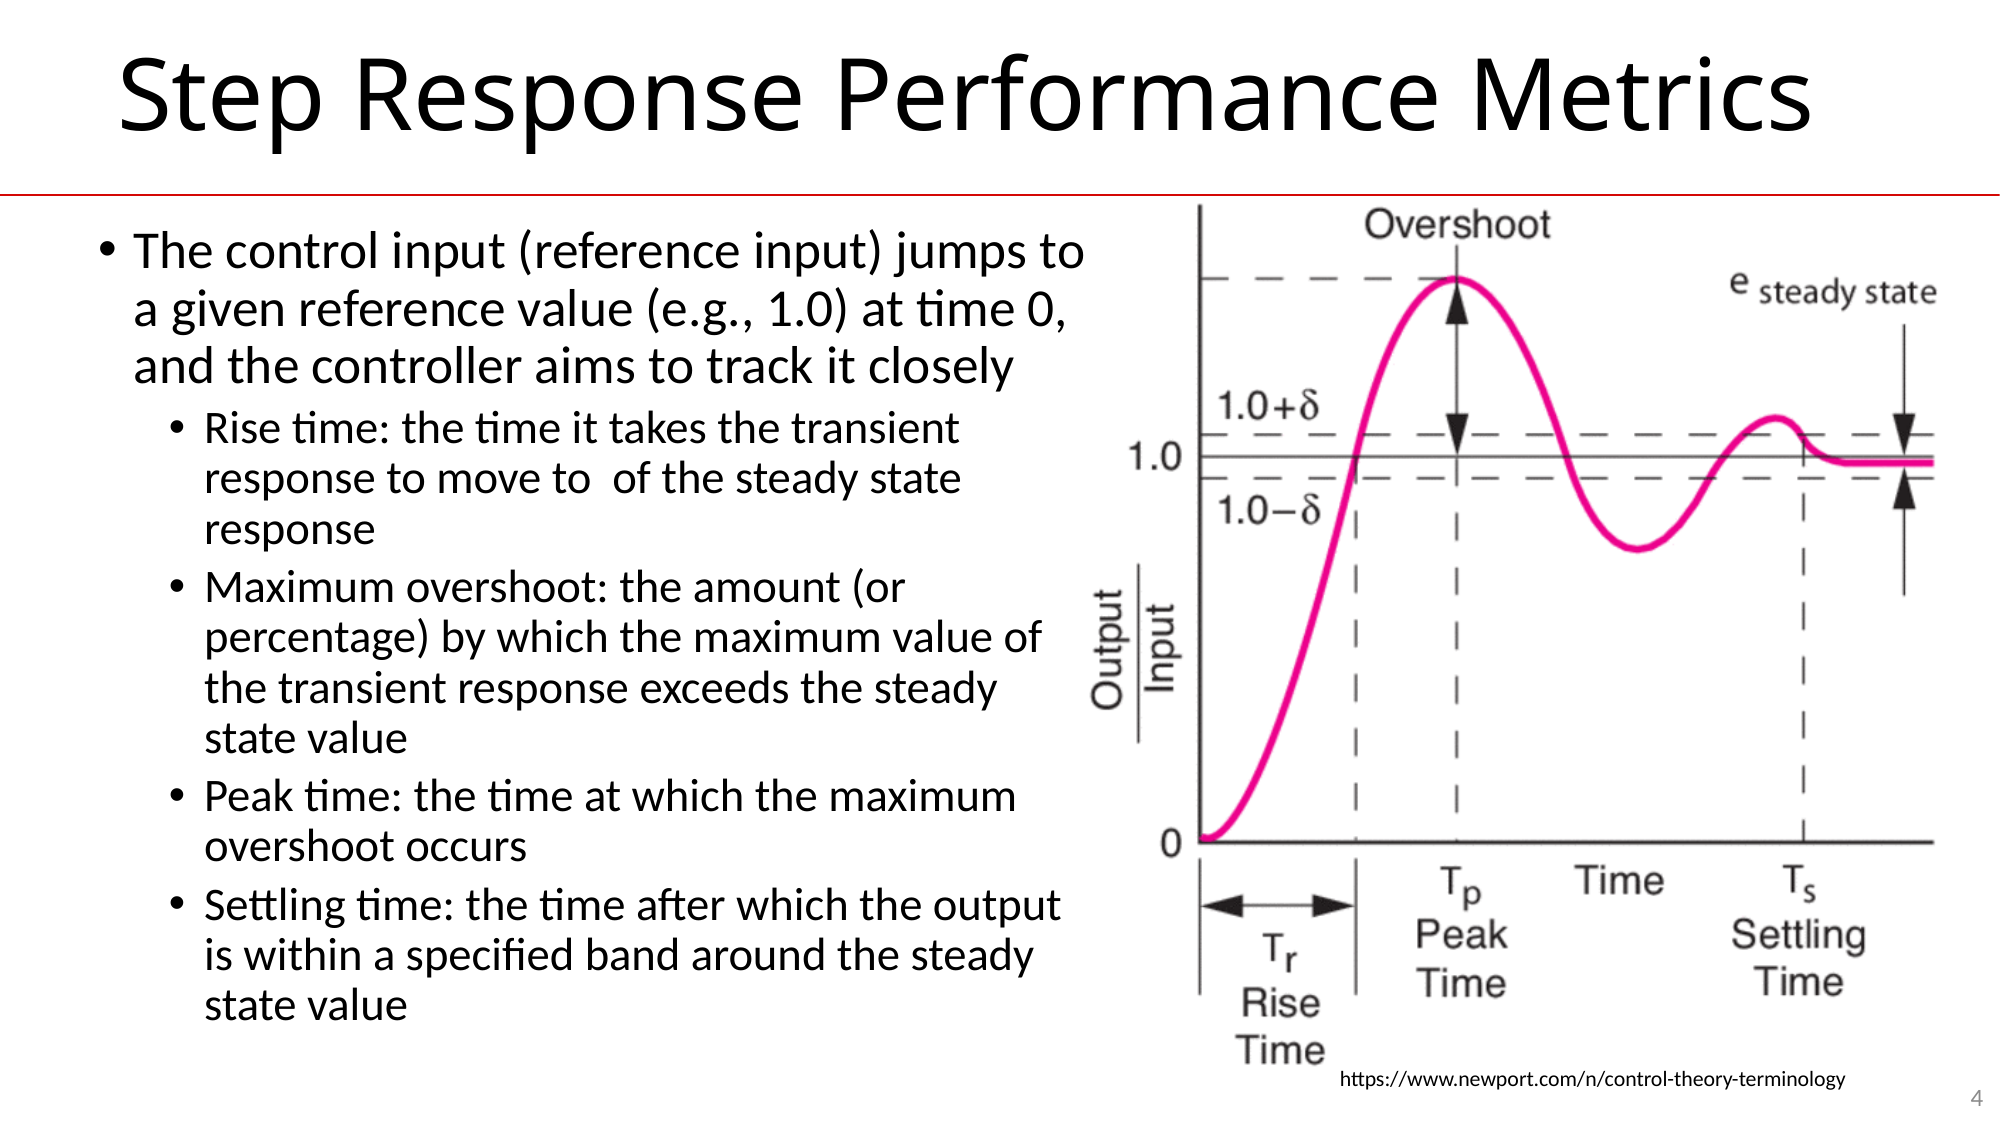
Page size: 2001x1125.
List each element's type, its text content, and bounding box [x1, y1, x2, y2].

text_box https://www.newport.com/n/control-theory-terminology [1325, 1082, 1862, 1099]
slide_number 4 [1548, 1066, 1999, 1125]
picture [1087, 202, 1938, 1082]
title Step Response Performance Metrics [102, 10, 1899, 186]
